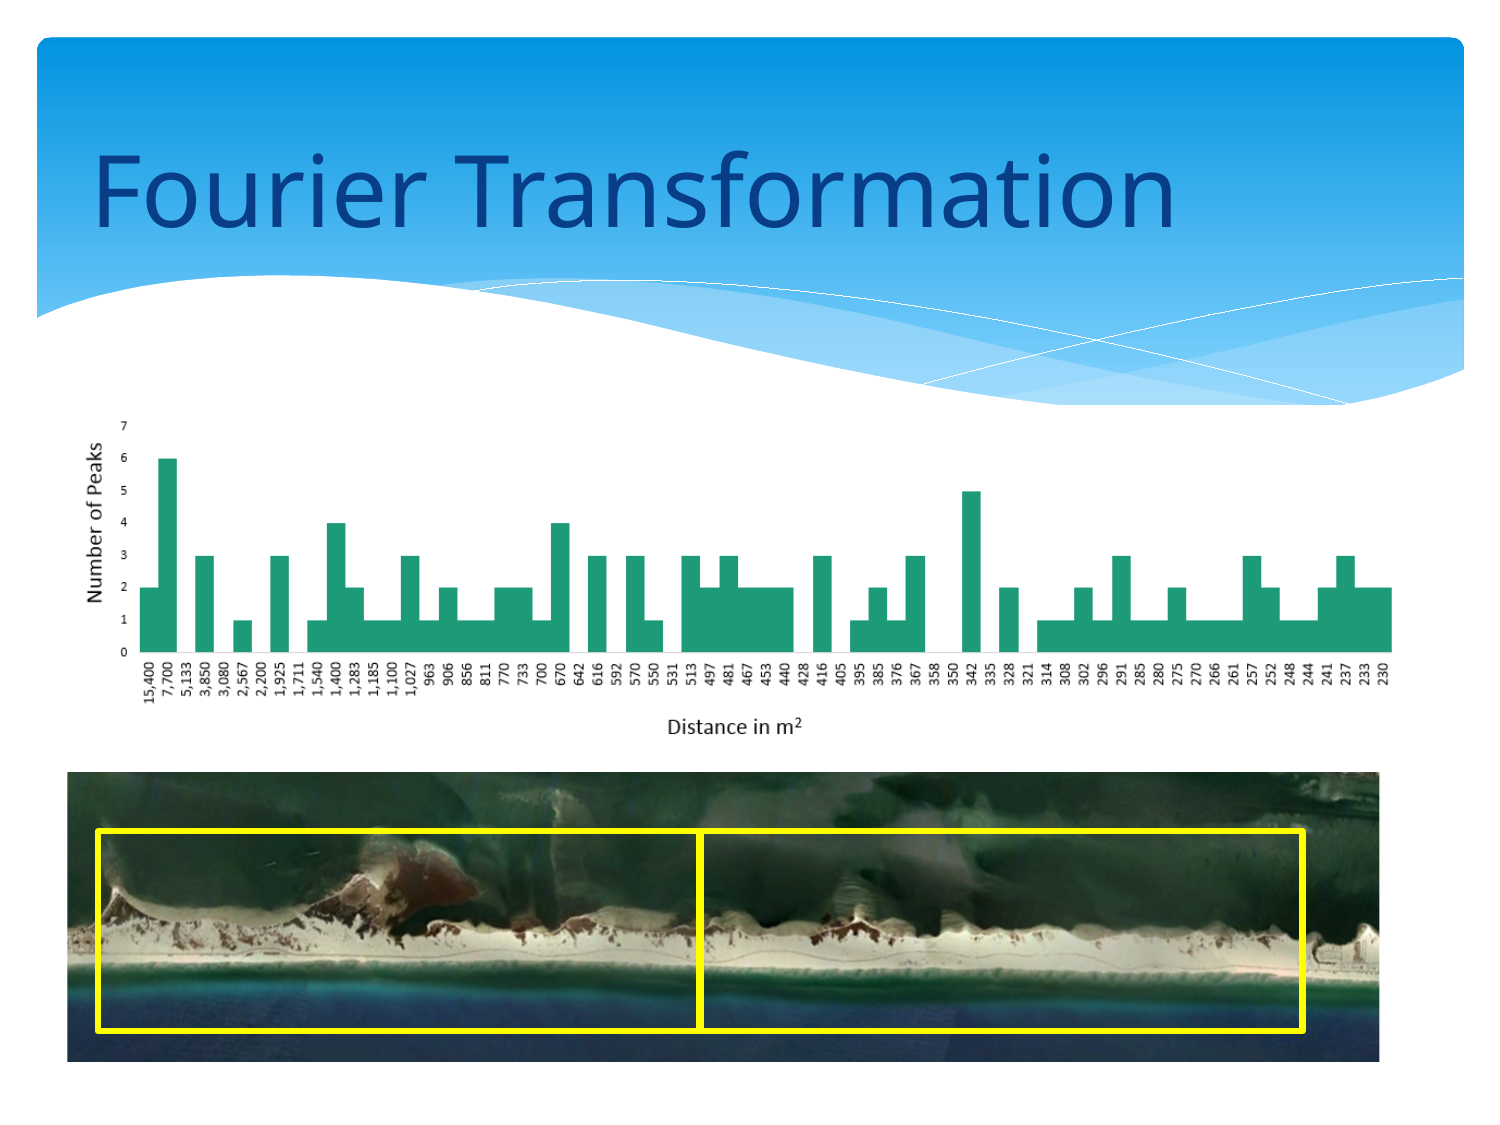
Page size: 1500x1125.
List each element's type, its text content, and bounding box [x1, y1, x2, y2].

title Fourier Transformation [75, 34, 1425, 263]
picture [67, 404, 1418, 744]
picture [67, 772, 1380, 1062]
